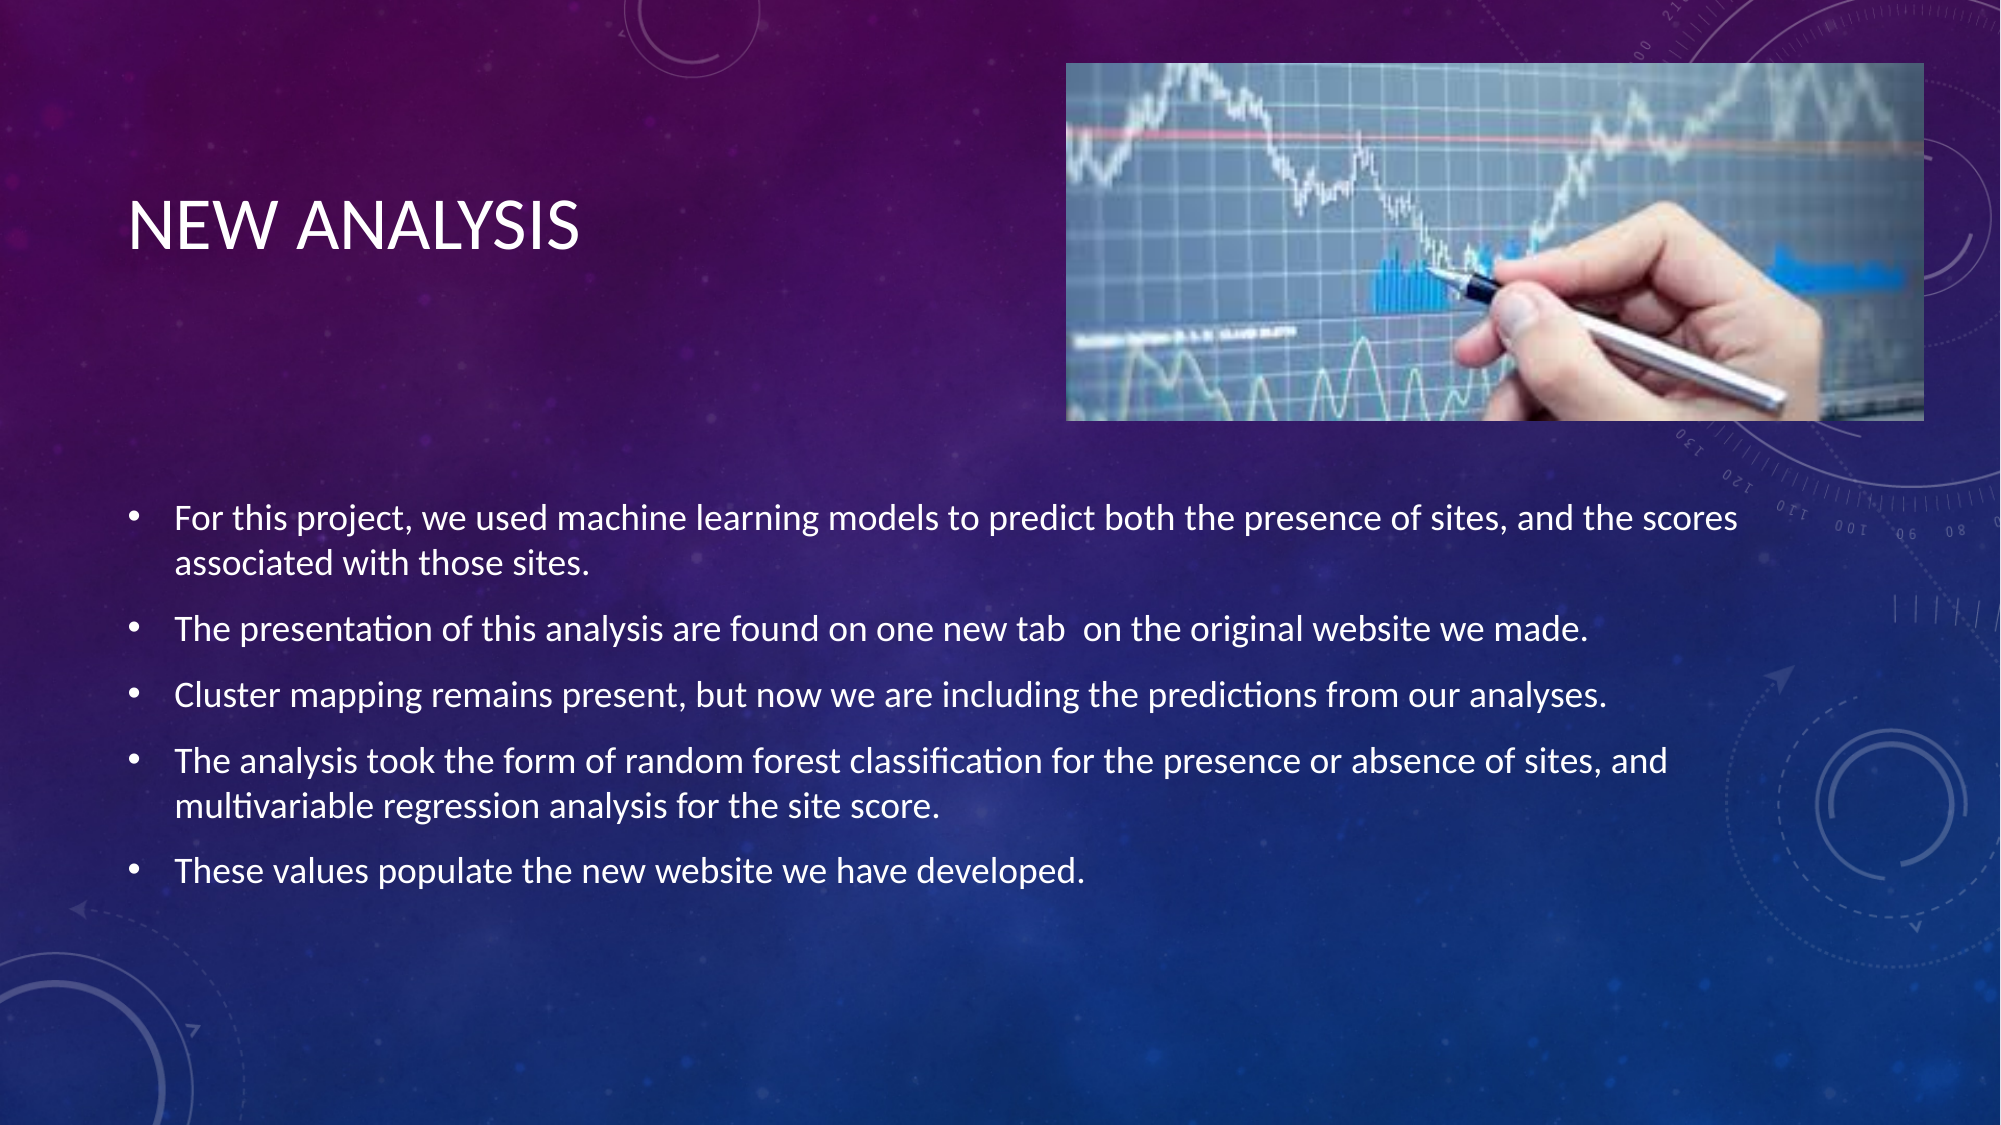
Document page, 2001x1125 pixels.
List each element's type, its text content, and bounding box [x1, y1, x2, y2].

list For this project, we used machine learning models to predict both the presence of sites, and the scores associated with those sites. The presentation of this analysis are found on one new tab on the original website we made. Cluster mapping remains present, but now we are including the predictions from our analyses. The analysis took the form of random forest classification for the presence or absence of sites, and multivariable regression analysis for the site score. These values populate the new website we have developed. [112, 392, 1775, 992]
picture [0, 0, 2001, 1125]
title NEW ANALYSIS [112, 99, 1061, 339]
